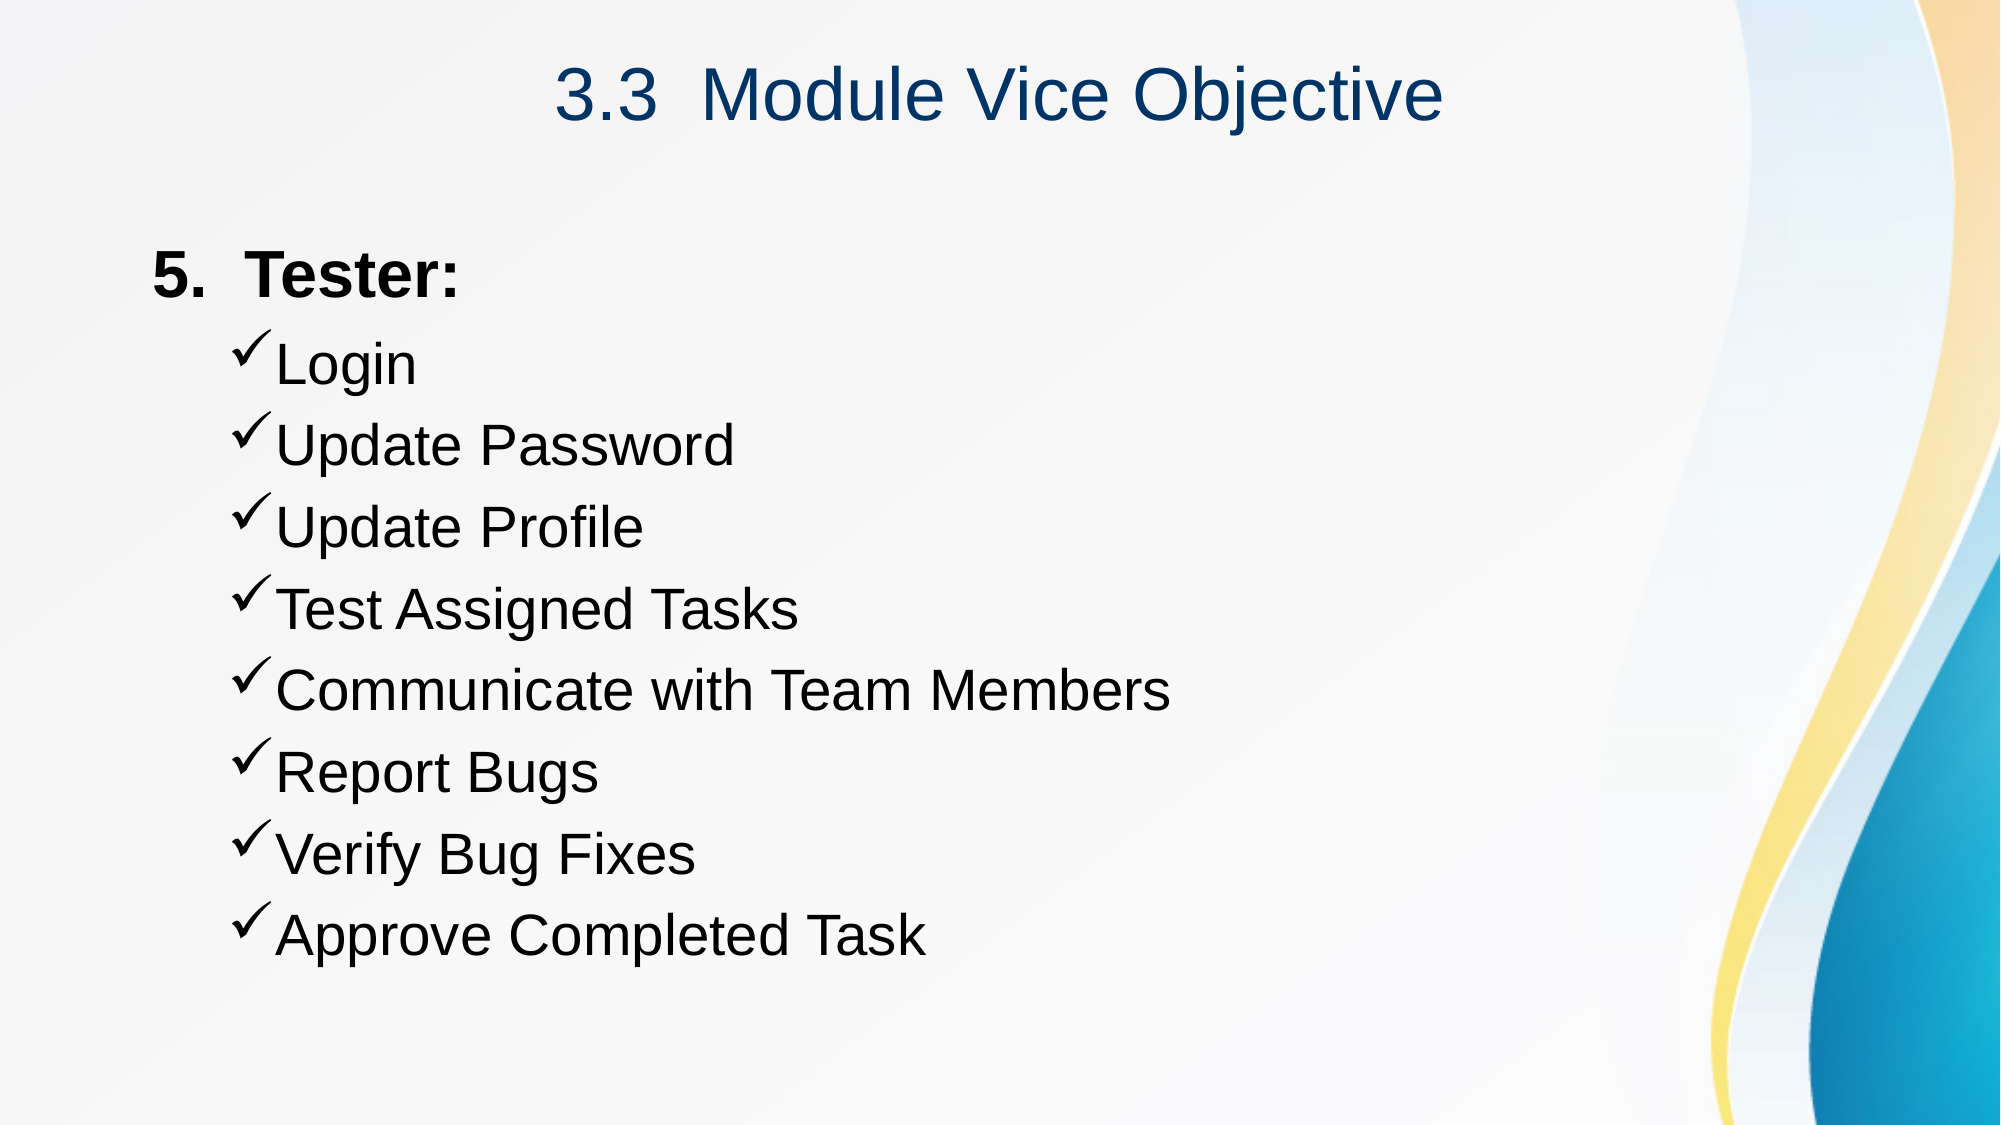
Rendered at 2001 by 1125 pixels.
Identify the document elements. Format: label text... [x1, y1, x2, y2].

picture [0, 0, 2001, 1125]
text_box 3.3 Module Vice Objective [500, 38, 1500, 143]
list 5. Tester: Login Update Password Update Profile Test Assigned Tasks Communicate with Team Members Report Bugs Verify Bug Fixes Approve Completed Task [137, 232, 1874, 947]
